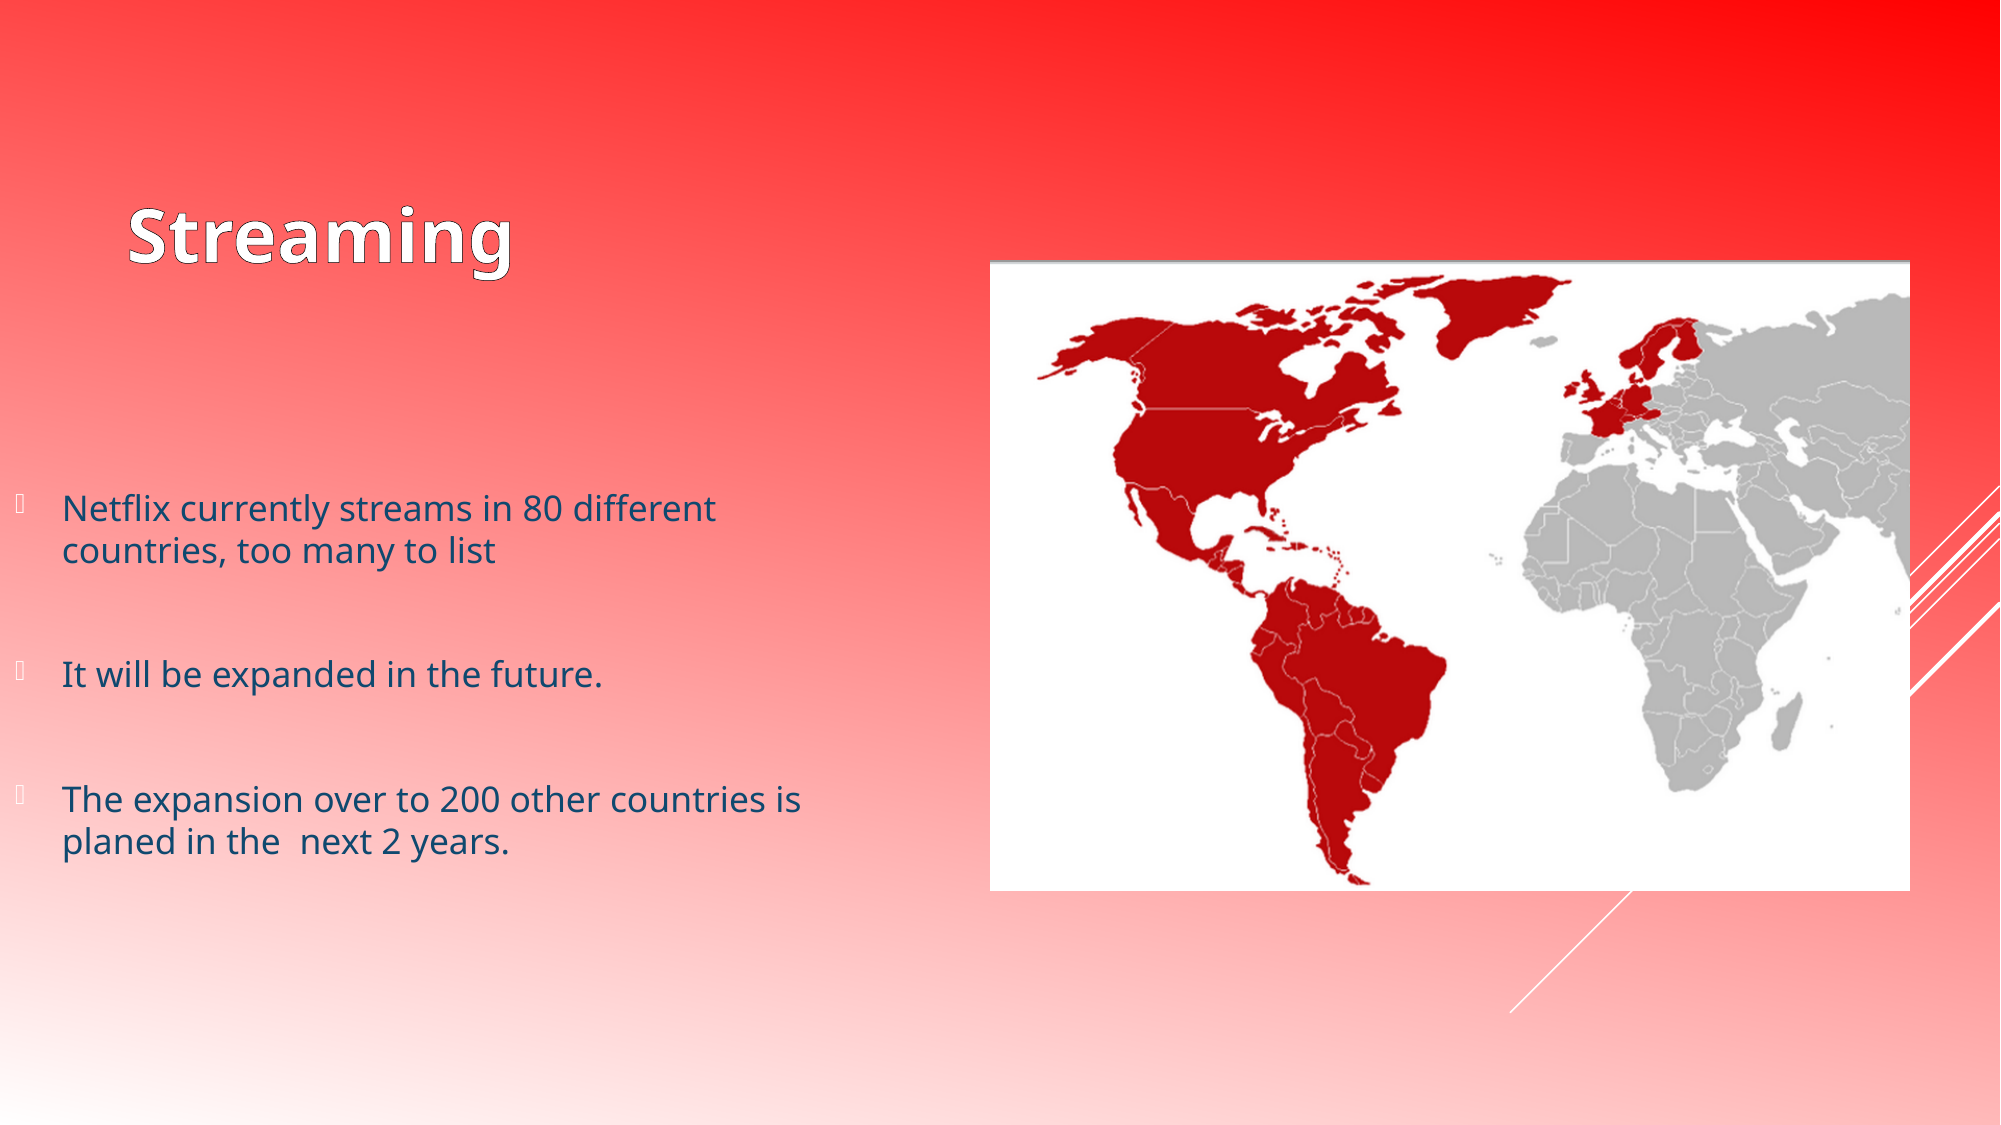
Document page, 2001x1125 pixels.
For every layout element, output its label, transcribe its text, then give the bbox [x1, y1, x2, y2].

list Netflix currently streams in 80 different countries, too many to list It will be expanded in the future. The expansion over to 200 other countries is planed in the next 2 years. [0, 308, 906, 1040]
picture [989, 260, 1911, 891]
title Streaming [111, 162, 594, 303]
